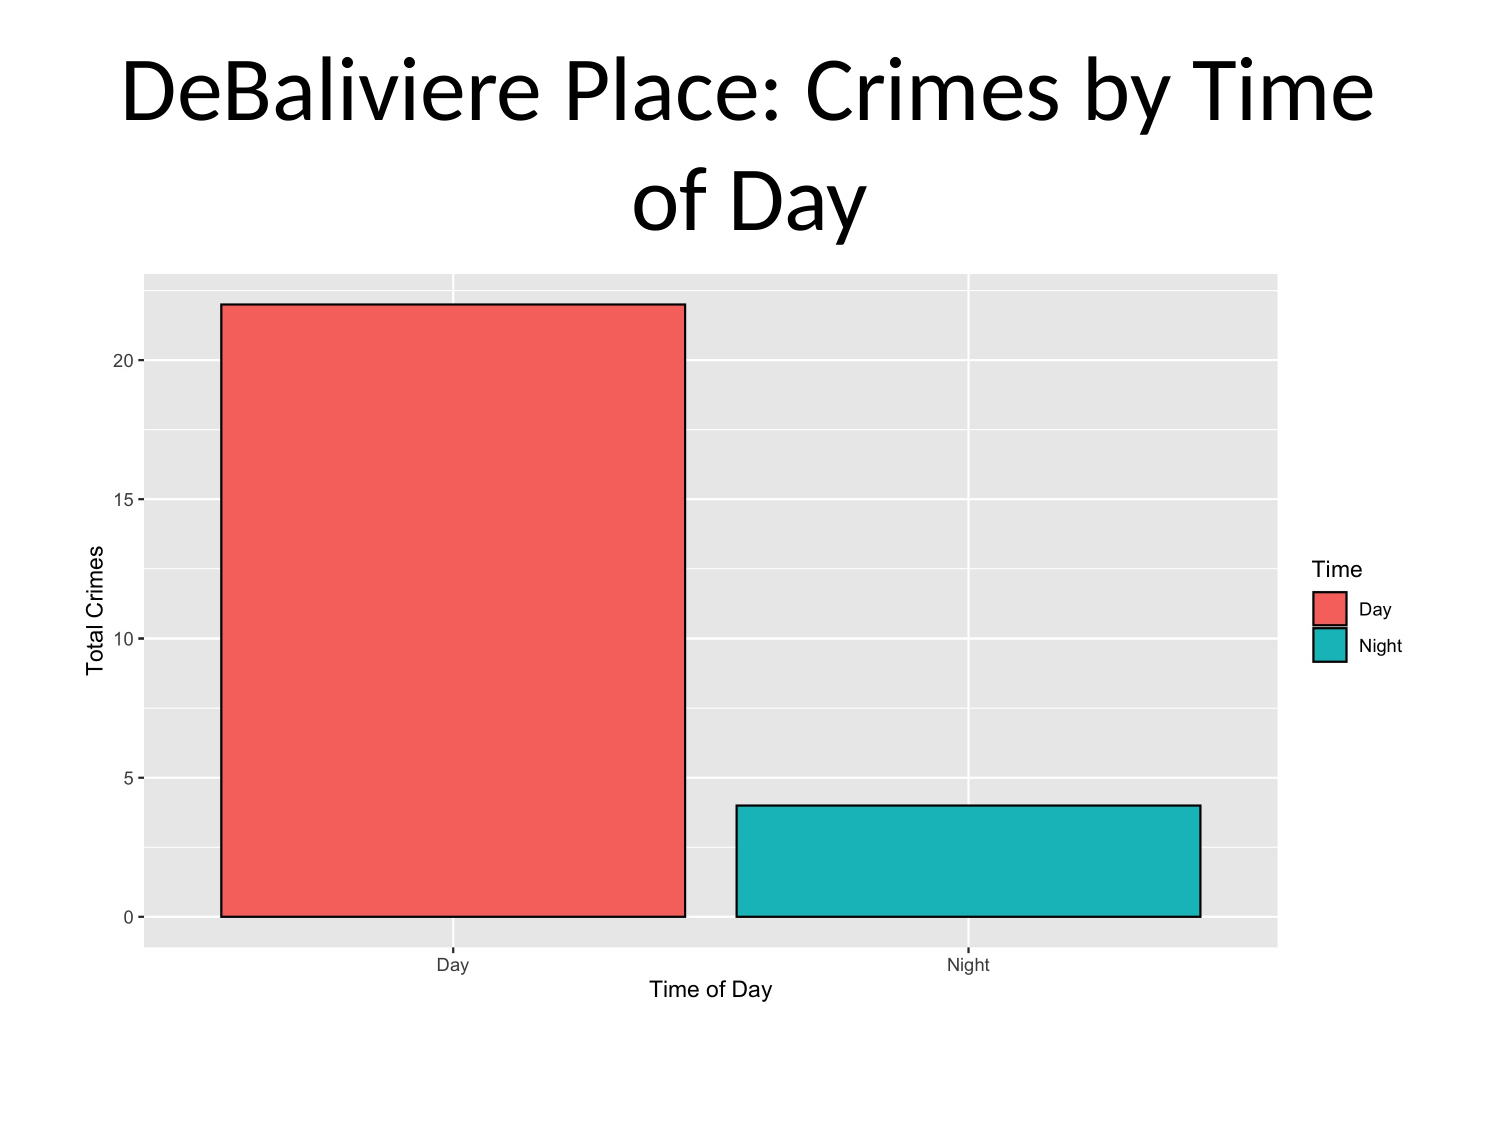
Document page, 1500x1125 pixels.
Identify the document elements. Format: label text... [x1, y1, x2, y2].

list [74, 262, 1426, 1013]
title DeBaliviere Place: Crimes by Time of Day [75, 45, 1425, 233]
